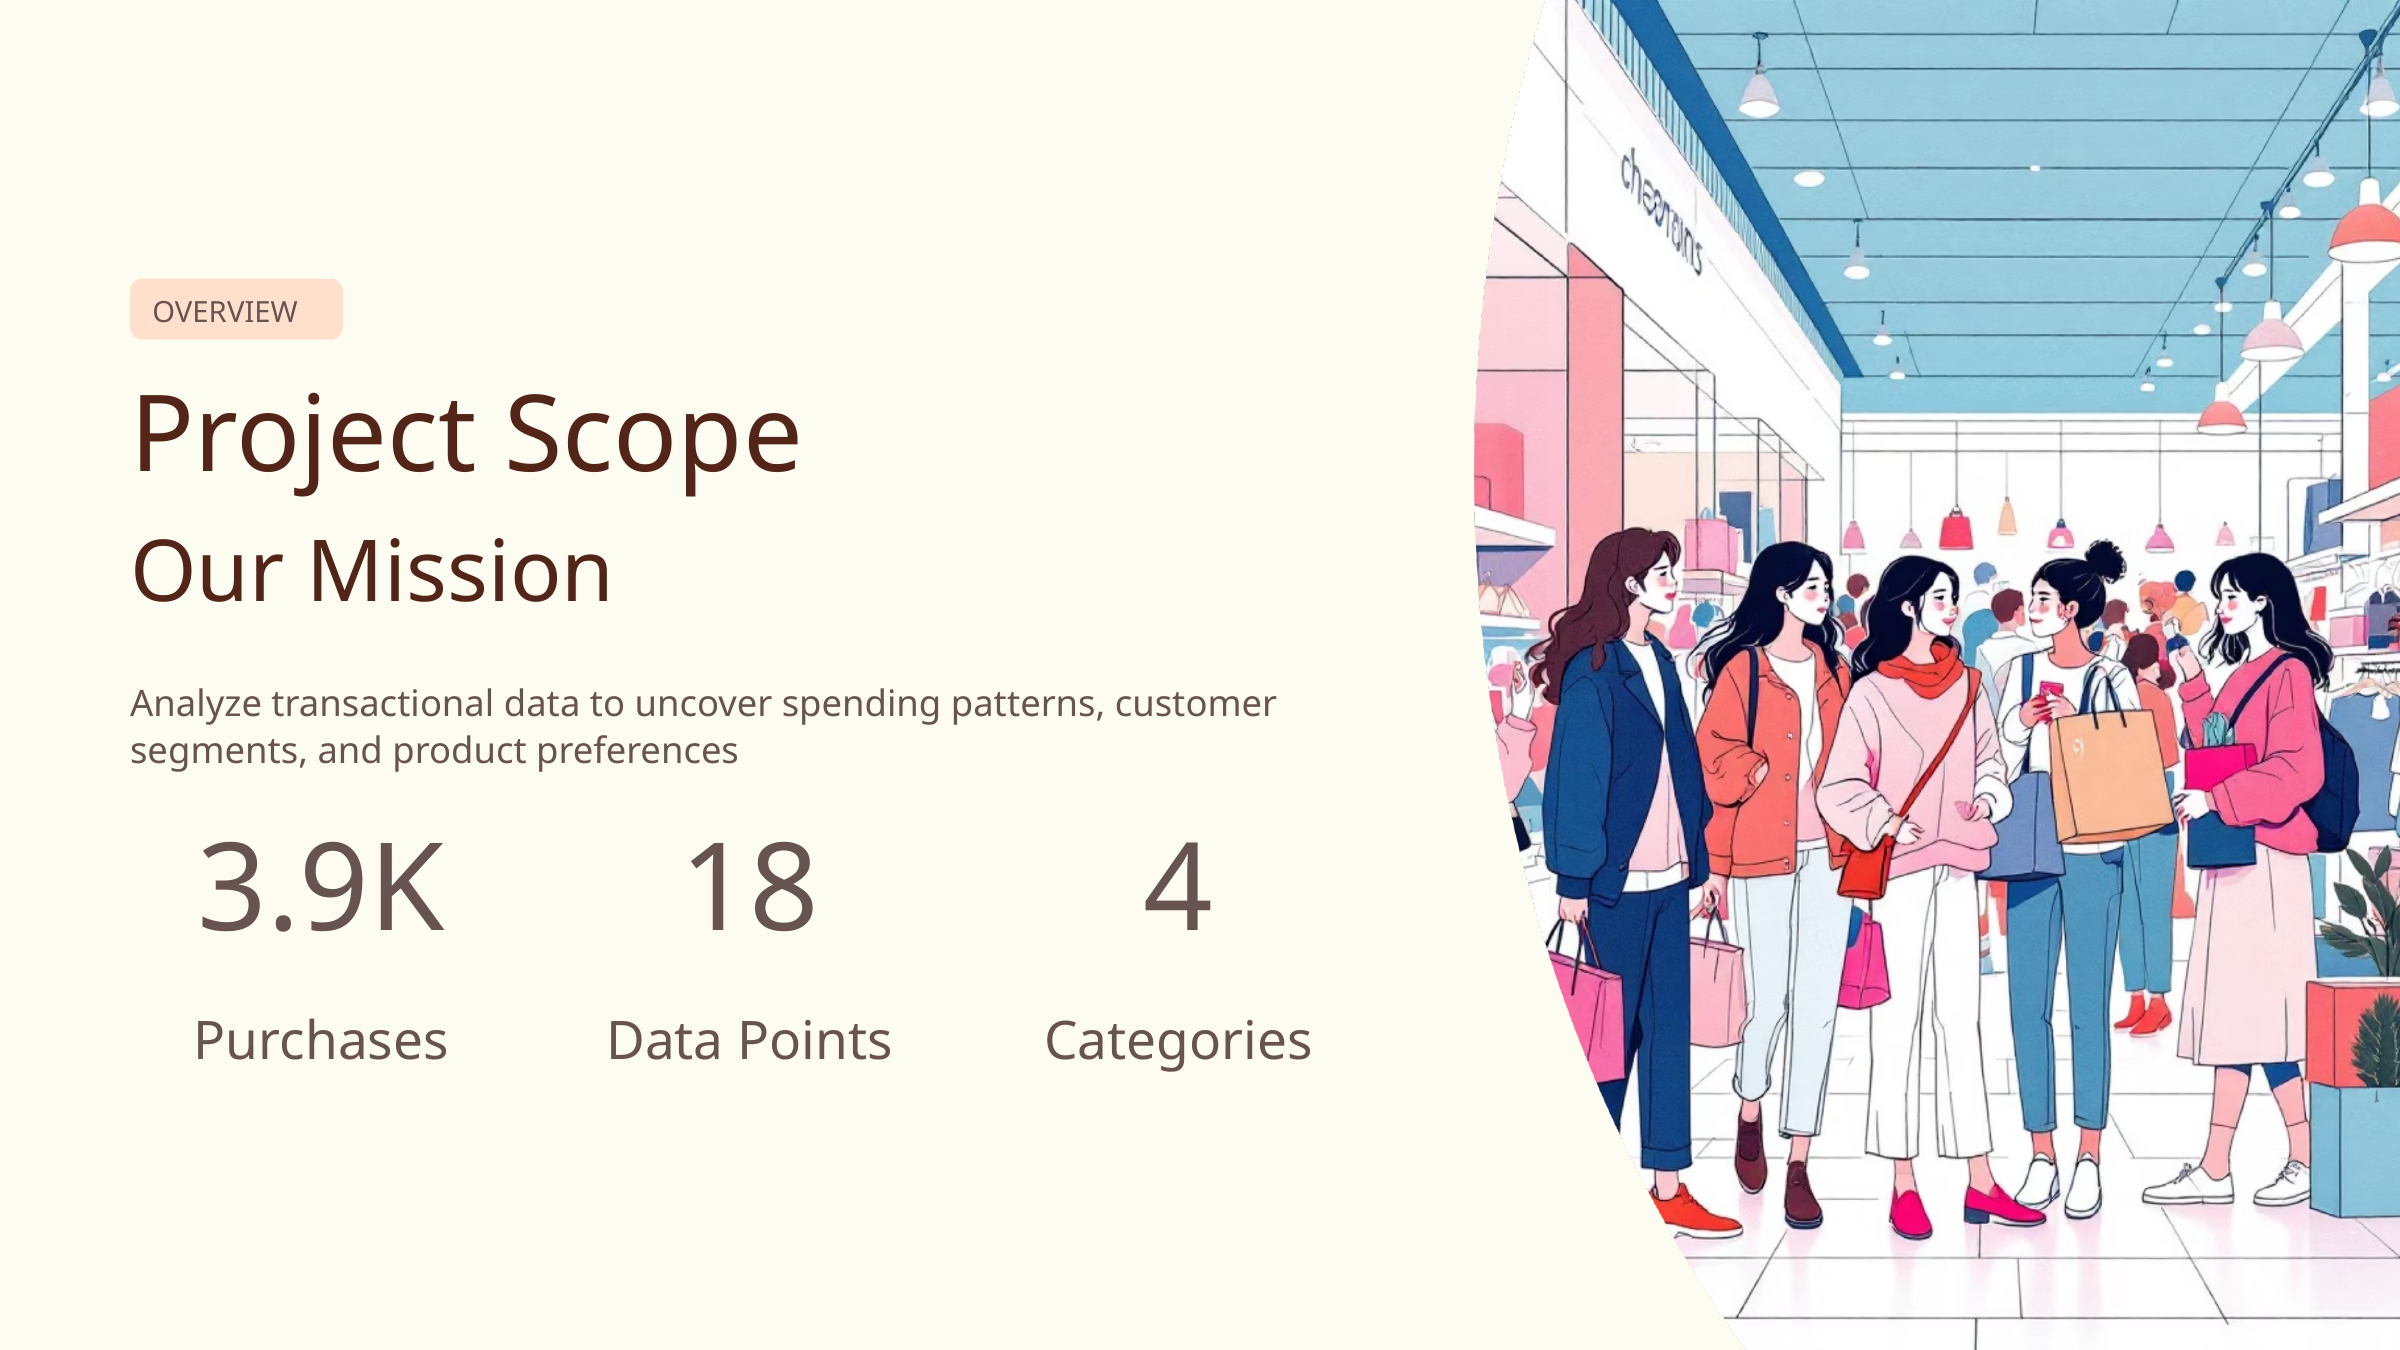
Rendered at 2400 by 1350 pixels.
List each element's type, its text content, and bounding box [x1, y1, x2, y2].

picture [1454, 0, 2400, 1350]
text_box OVERVIEW [152, 289, 321, 329]
text_box 18 [558, 832, 941, 956]
text_box Categories [987, 1001, 1370, 1072]
text_box Analyze transactional data to uncover spending patterns, customer segments, and product preferences [130, 675, 1370, 773]
text_box 3.9K [130, 832, 513, 956]
text_box Project Scope [130, 354, 1200, 494]
text_box [130, 278, 343, 340]
text_box 4 [987, 832, 1370, 956]
text_box Data Points [558, 1001, 941, 1072]
text_box Our Mission [130, 508, 986, 620]
text_box Purchases [130, 1001, 513, 1072]
